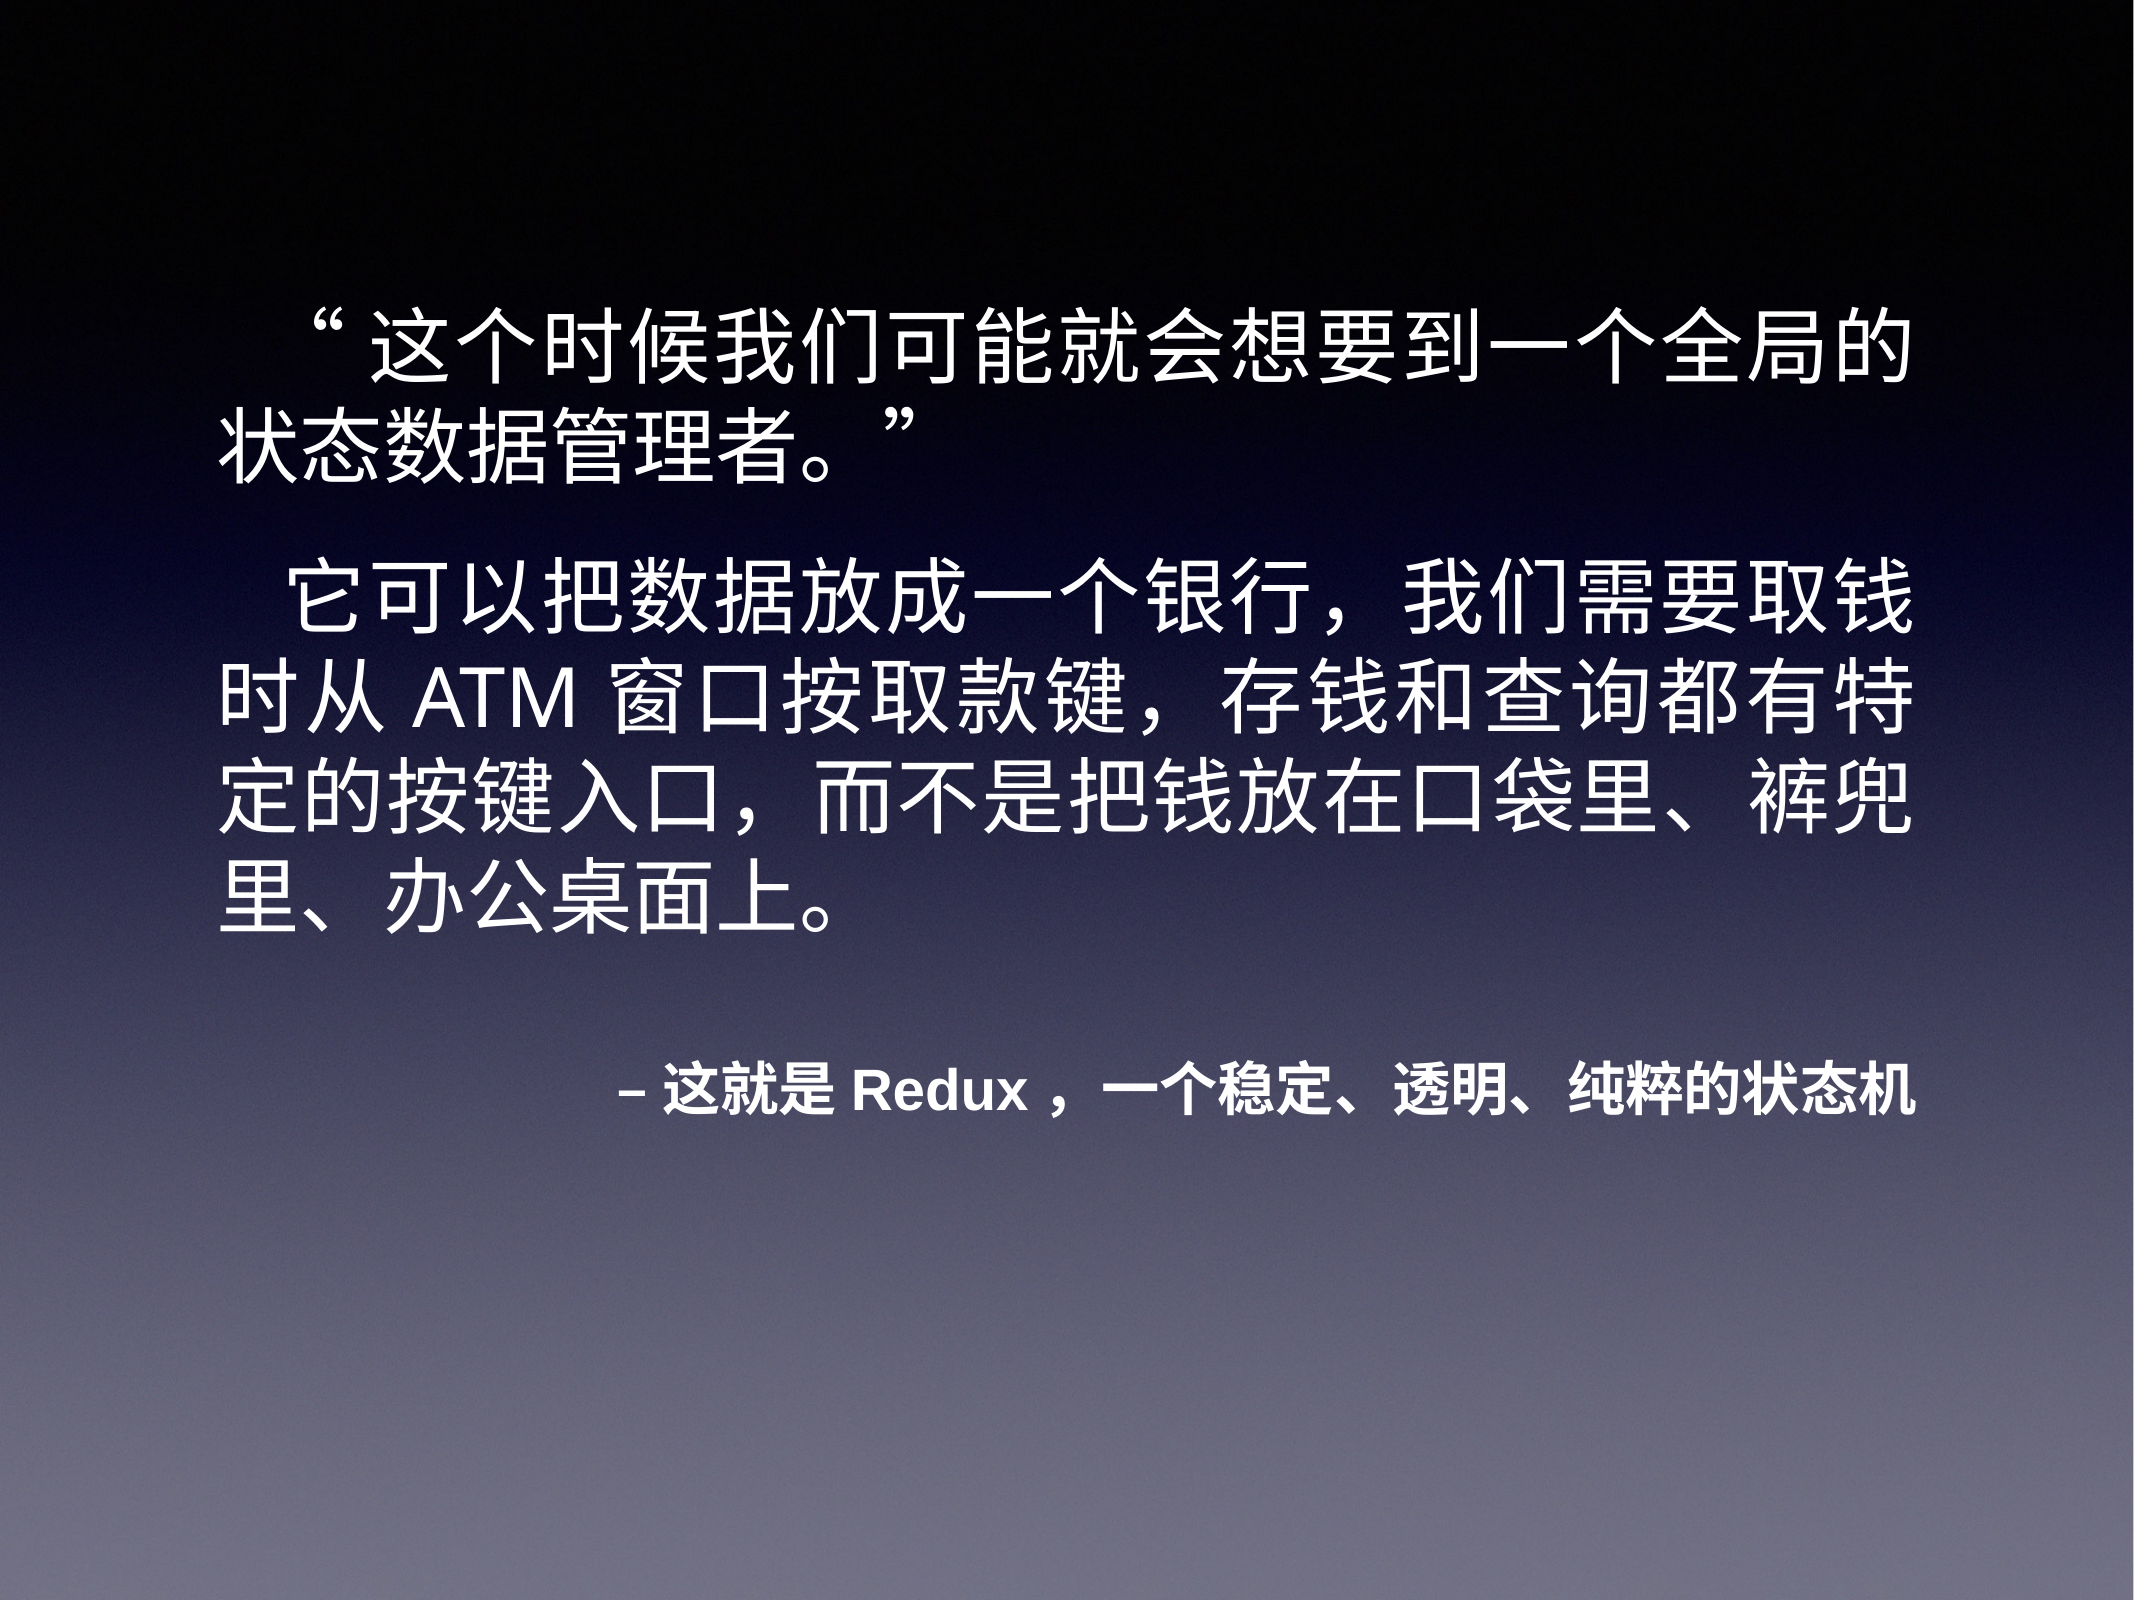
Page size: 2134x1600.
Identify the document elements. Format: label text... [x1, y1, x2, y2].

picture [0, 0, 2134, 1600]
list “这个时候我们可能就会想要到一个全局的状态数据管理者。” 它可以把数据放成一个银行，我们需要取钱时从ATM窗口按取款键，存钱和查询都有特定的按键入口，而不是把钱放在口袋里、裤兜里、办公桌面上。 [207, 234, 1926, 1003]
list –这就是Redux，一个稳定、透明、纯粹的状态机 [207, 1043, 1926, 1145]
